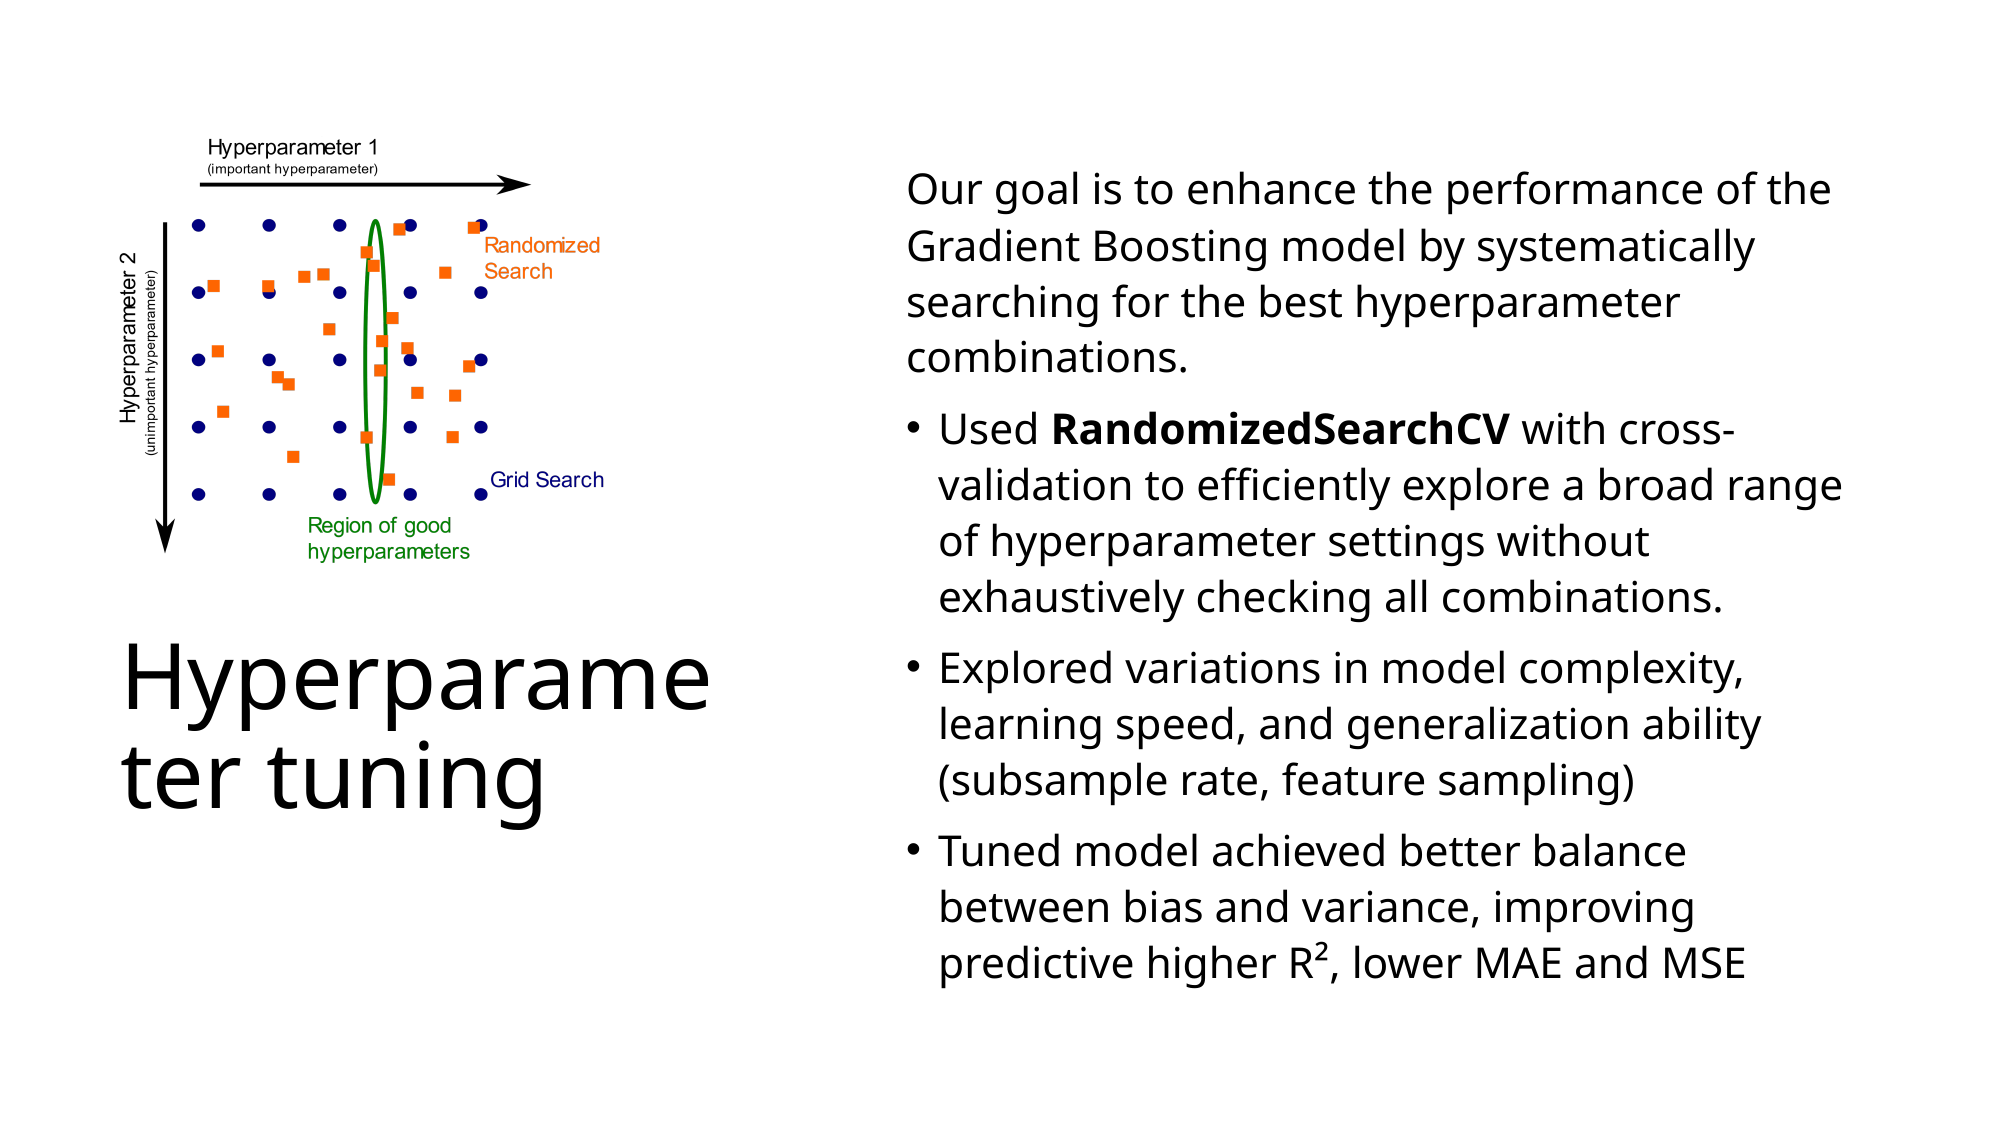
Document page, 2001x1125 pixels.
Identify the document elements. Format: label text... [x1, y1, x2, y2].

title Hyperparameter tuning [105, 622, 758, 960]
list Our goal is to enhance the performance of the Gradient Boosting model by systematically searching for the best hyperparameter combinations. Used RandomizedSearchCV with cross-validation to efficiently explore a broad range of hyperparameter settings without exhaustively checking all combinations. Explored variations in model complexity, learning speed, and generalization ability (subsample rate, feature sampling) Tuned model achieved better balance between bias and variance, improving predictive higher R², lower MAE and MSE [891, 149, 1885, 998]
picture [116, 135, 624, 563]
